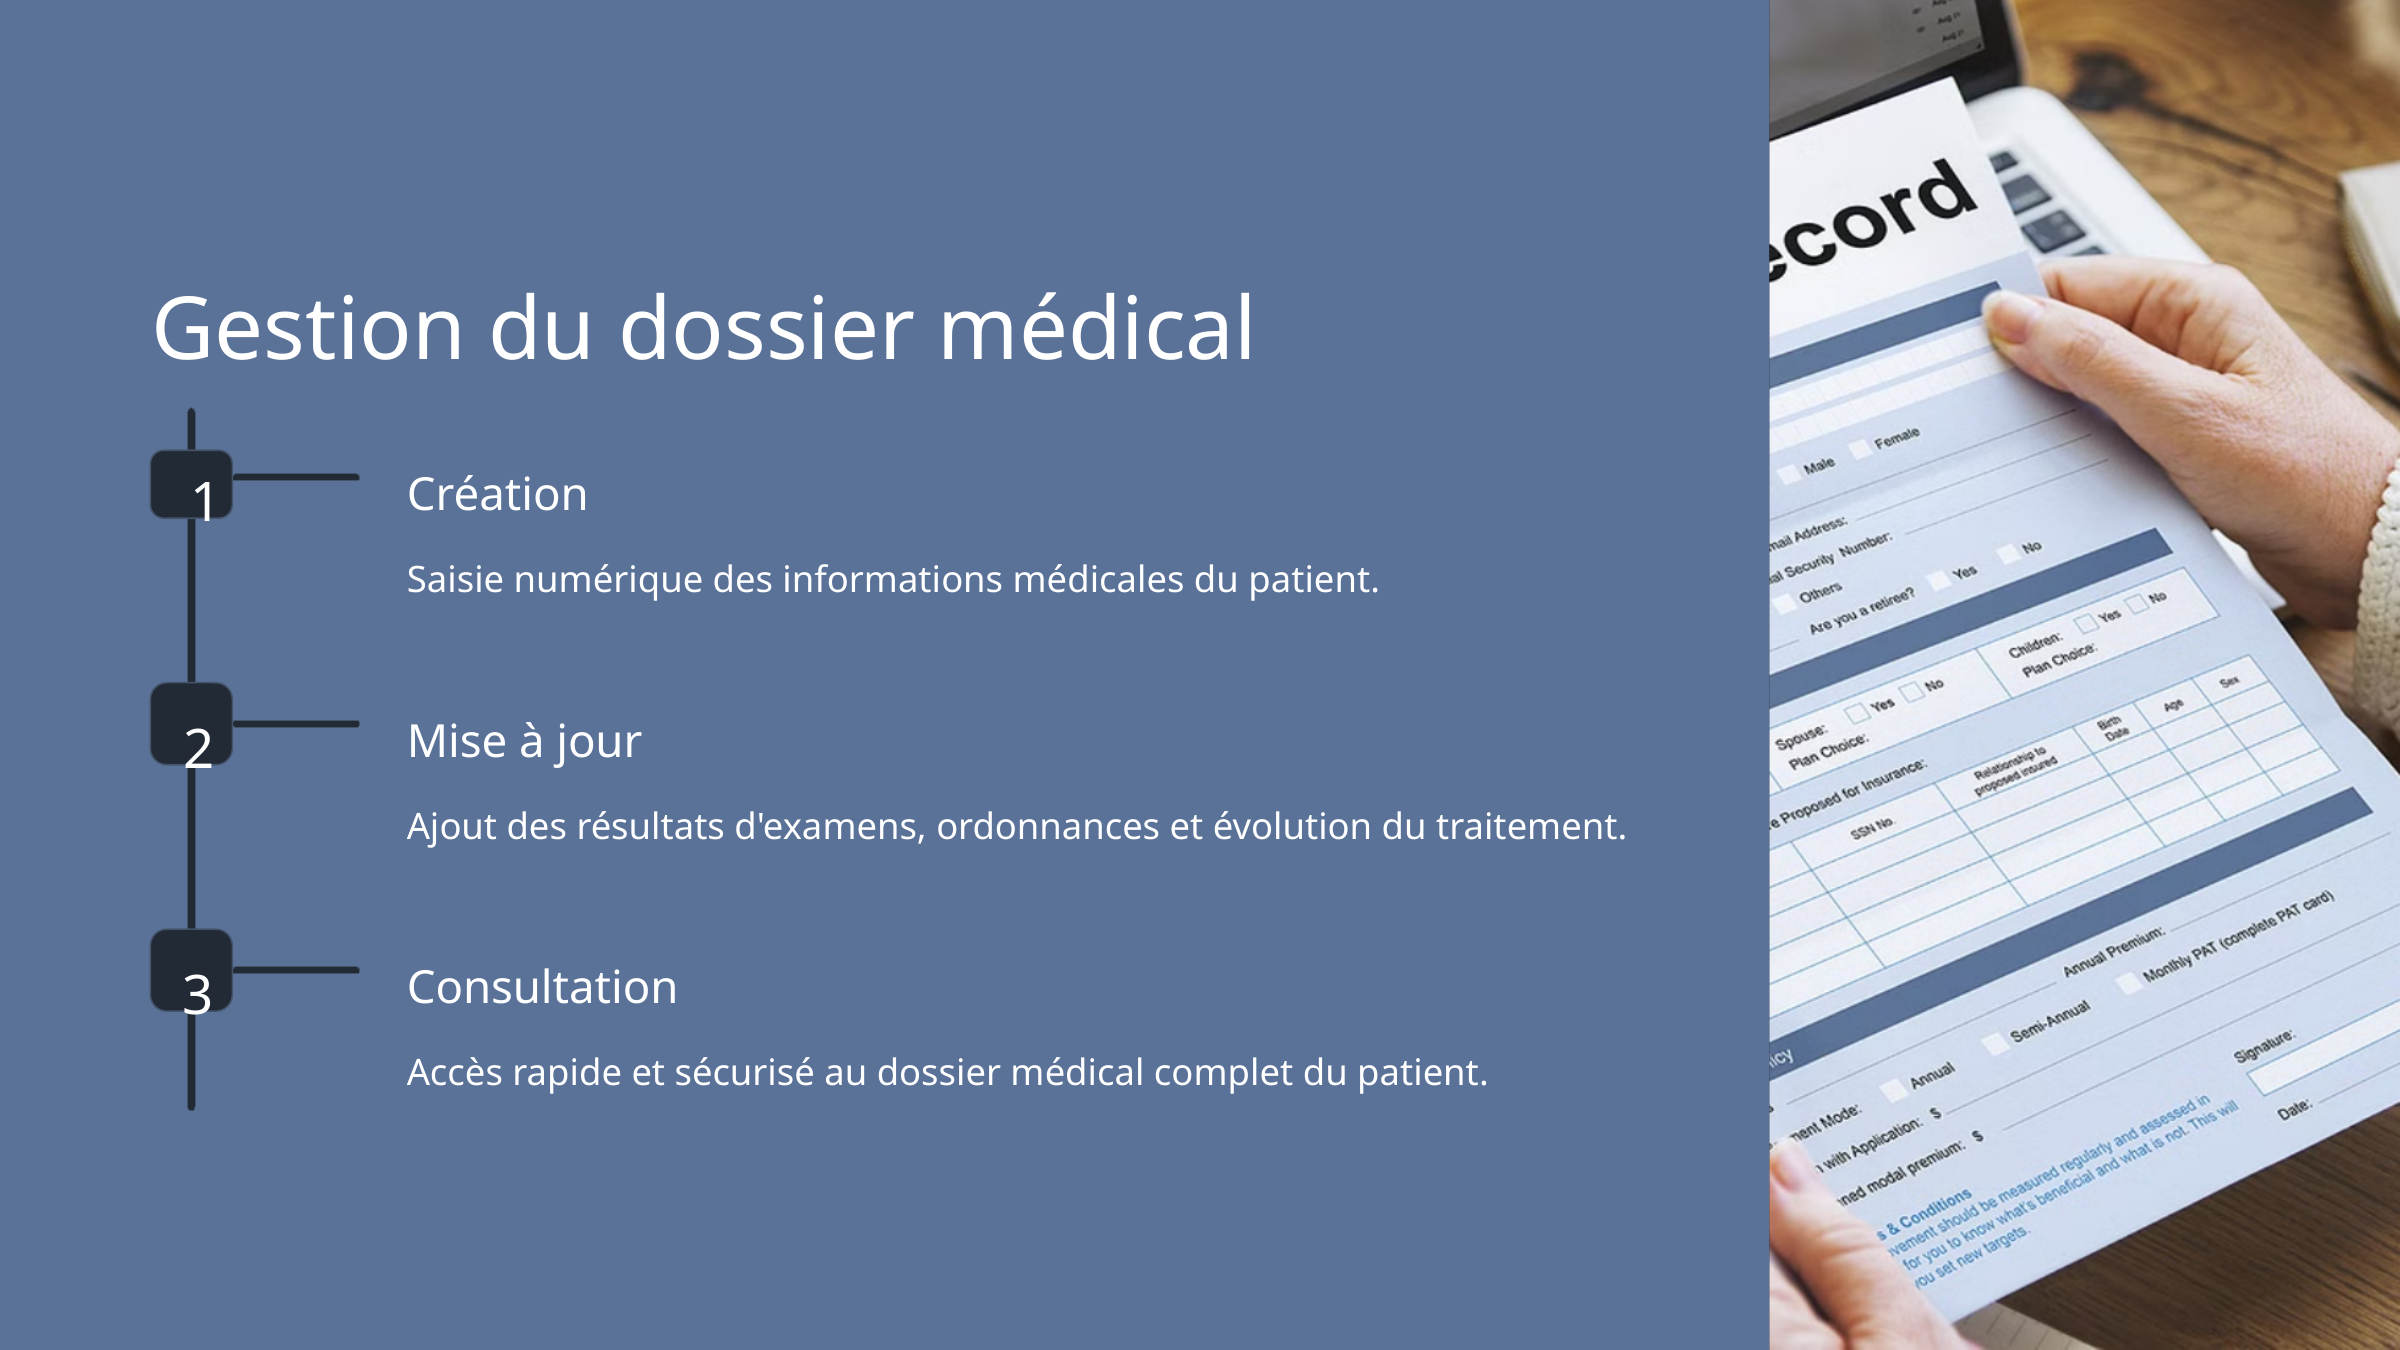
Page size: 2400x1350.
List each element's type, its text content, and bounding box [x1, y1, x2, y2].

text_box Mise à jour [391, 690, 848, 748]
text_box Création [391, 444, 848, 502]
text_box [233, 720, 360, 728]
picture [1768, 0, 2400, 1350]
text_box 2 [168, 689, 215, 758]
text_box 3 [167, 936, 216, 1005]
text_box [233, 966, 360, 974]
text_box [187, 1012, 196, 1111]
text_box [187, 519, 196, 682]
text_box 1 [175, 443, 208, 512]
text_box [233, 473, 360, 481]
text_box [187, 765, 196, 929]
text_box Accès rapide et sécurisé au dossier médical complet du patient. [391, 1015, 1664, 1075]
text_box Saisie numérique des informations médicales du patient. [391, 523, 1664, 582]
text_box Gestion du dossier médical [136, 239, 1582, 354]
text_box [150, 929, 233, 1012]
text_box [150, 682, 233, 765]
text_box Ajout des résultats d'examens, ordonnances et évolution du traitement. [391, 769, 1664, 828]
text_box [187, 407, 196, 443]
text_box [150, 450, 233, 519]
text_box Consultation [391, 937, 848, 994]
